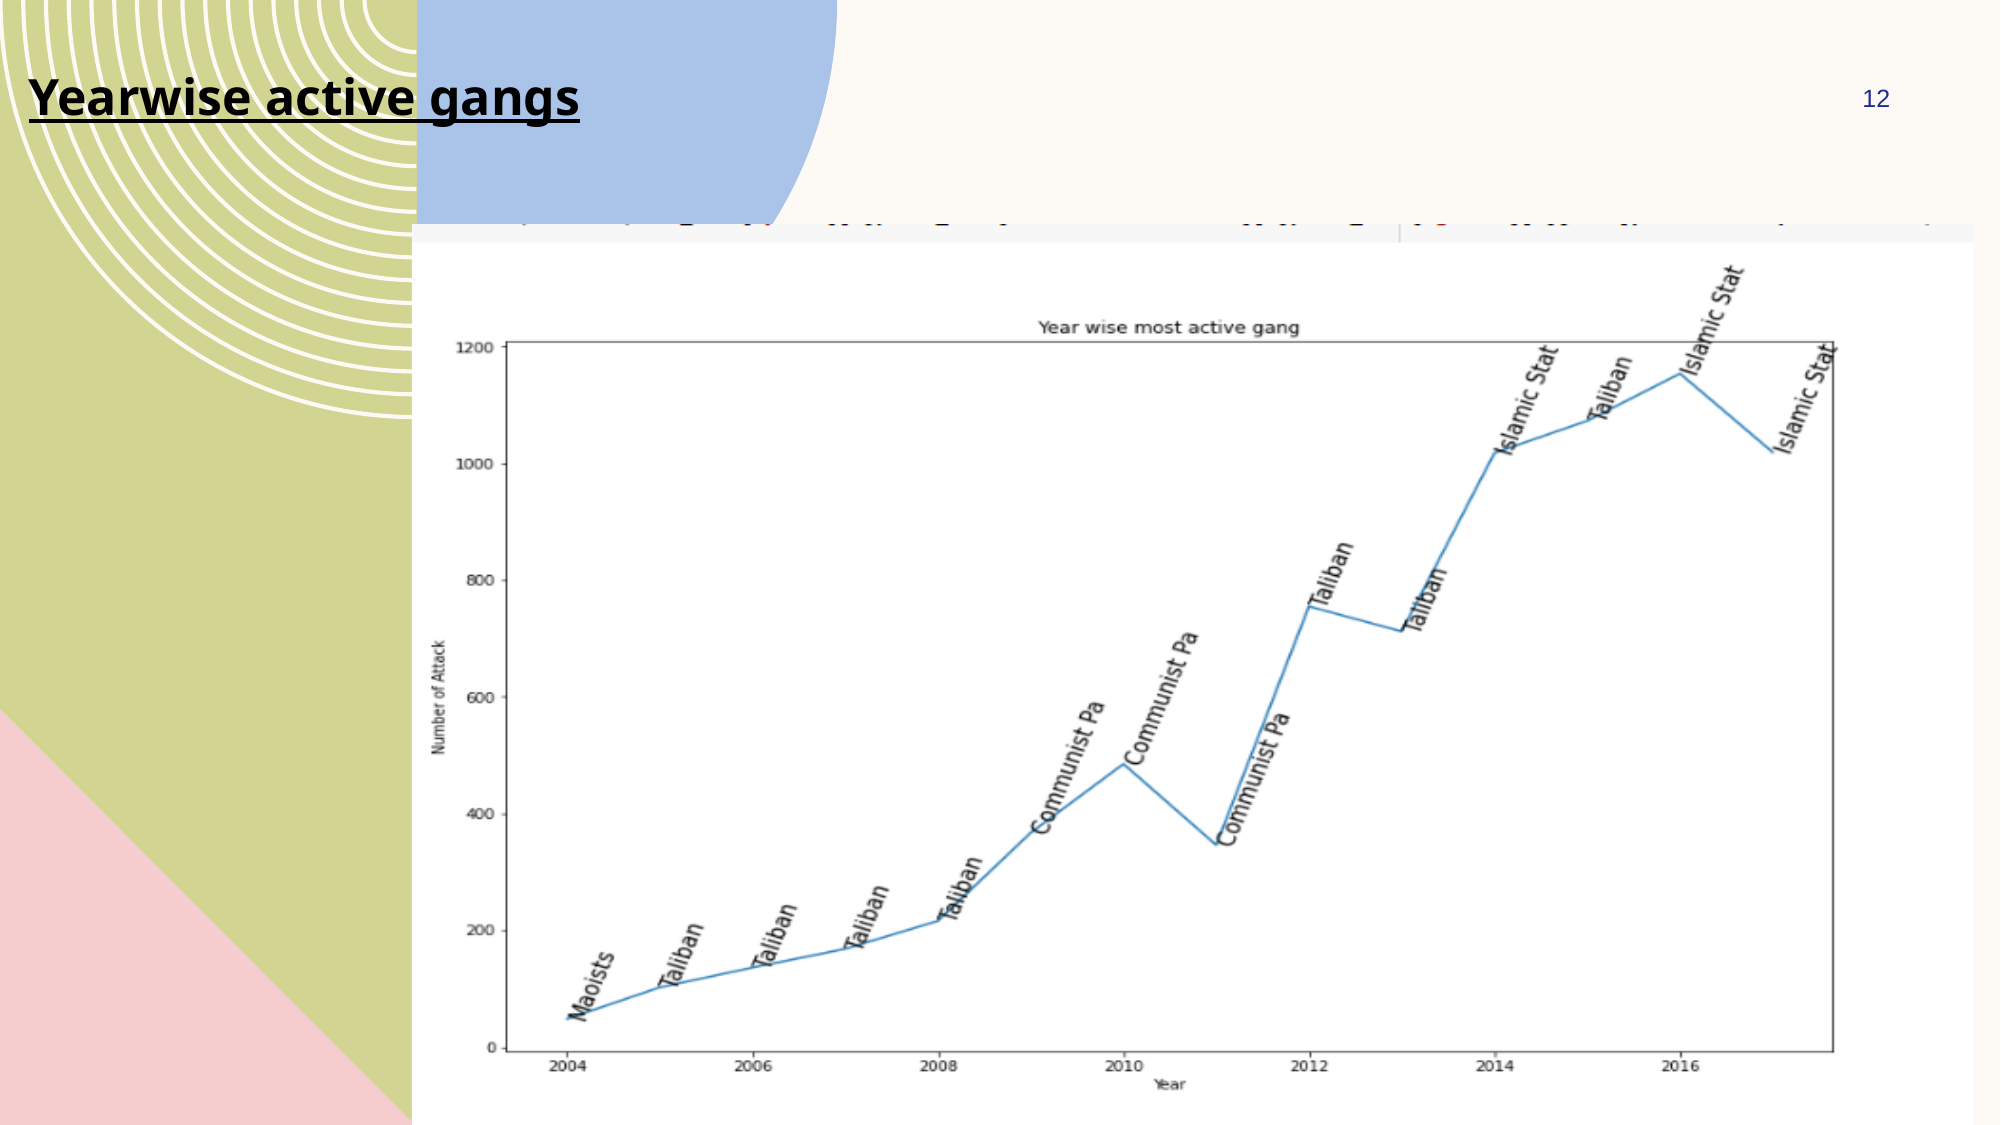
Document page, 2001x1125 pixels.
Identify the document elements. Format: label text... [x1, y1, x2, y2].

slide_number 12 [1795, 75, 1958, 120]
text_box Yearwise active gangs [13, 57, 665, 133]
picture [411, 224, 1974, 1125]
